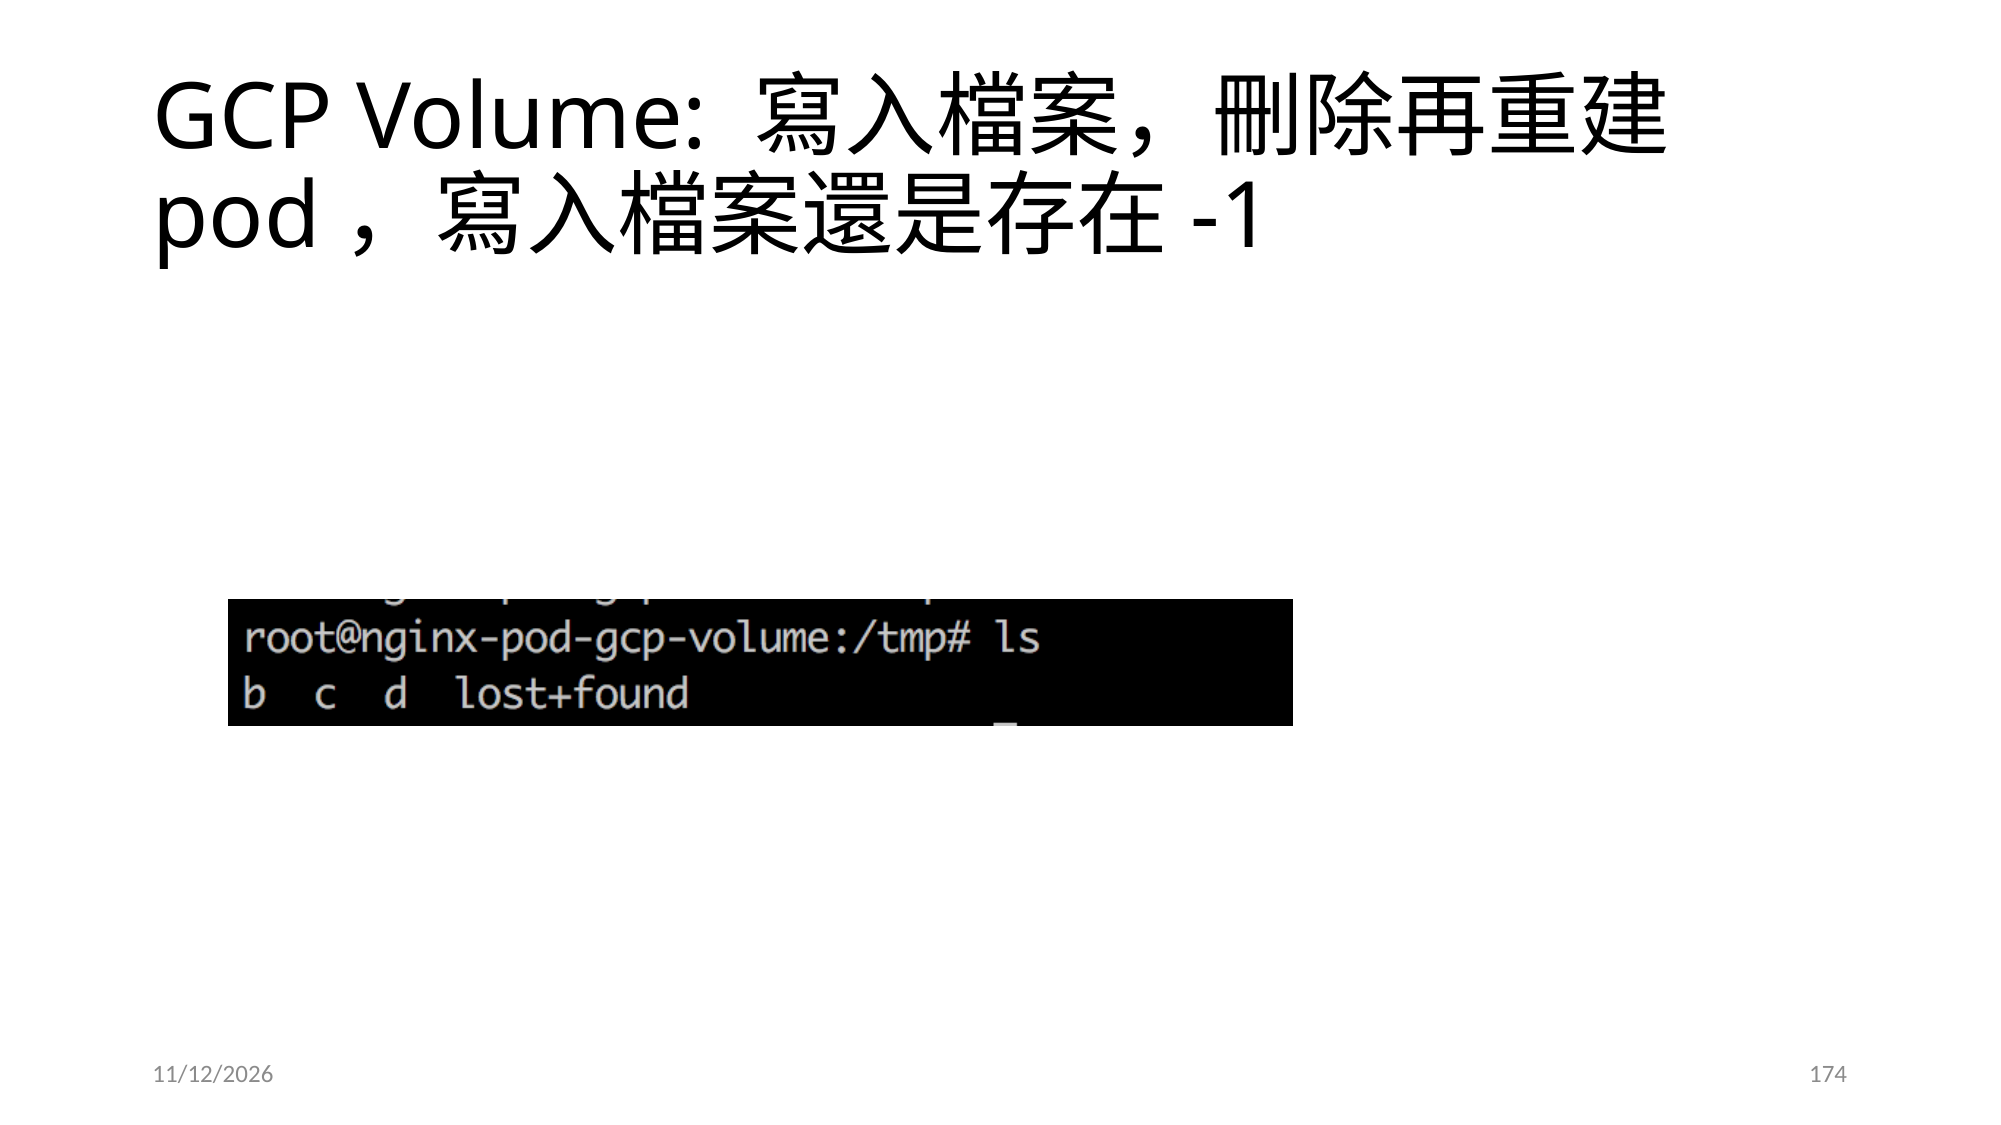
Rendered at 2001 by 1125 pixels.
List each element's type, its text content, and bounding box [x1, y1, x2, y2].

title GCP Volume: 寫入檔案，刪除再重建pod，寫入檔案還是存在-1 [137, 59, 1863, 278]
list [228, 599, 1293, 726]
slide_number 174 [1412, 1042, 1863, 1103]
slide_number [137, 1042, 588, 1103]
